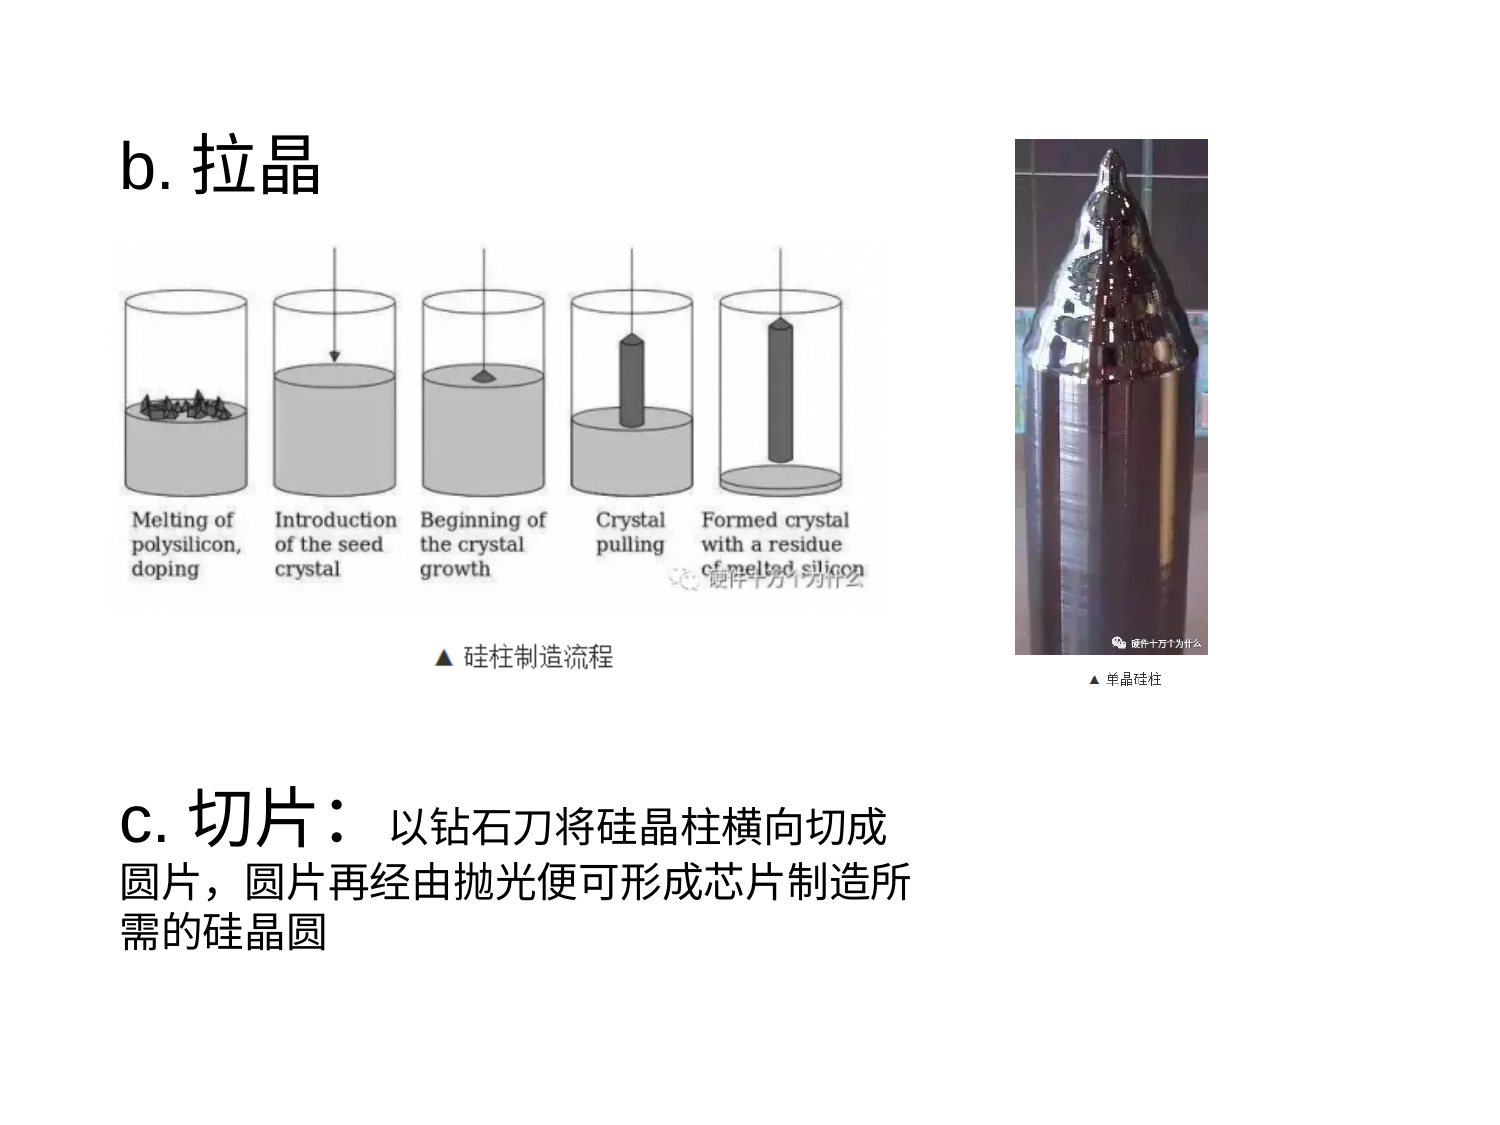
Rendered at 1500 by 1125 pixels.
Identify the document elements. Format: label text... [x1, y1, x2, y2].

picture [997, 136, 1223, 698]
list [16, 243, 887, 677]
list b.拉晶 [104, 115, 767, 243]
text_box c.切片：以钻石刀将硅晶柱横向切成圆片，圆片再经由抛光便可形成芯片制造所需的硅晶圆 [104, 768, 936, 963]
